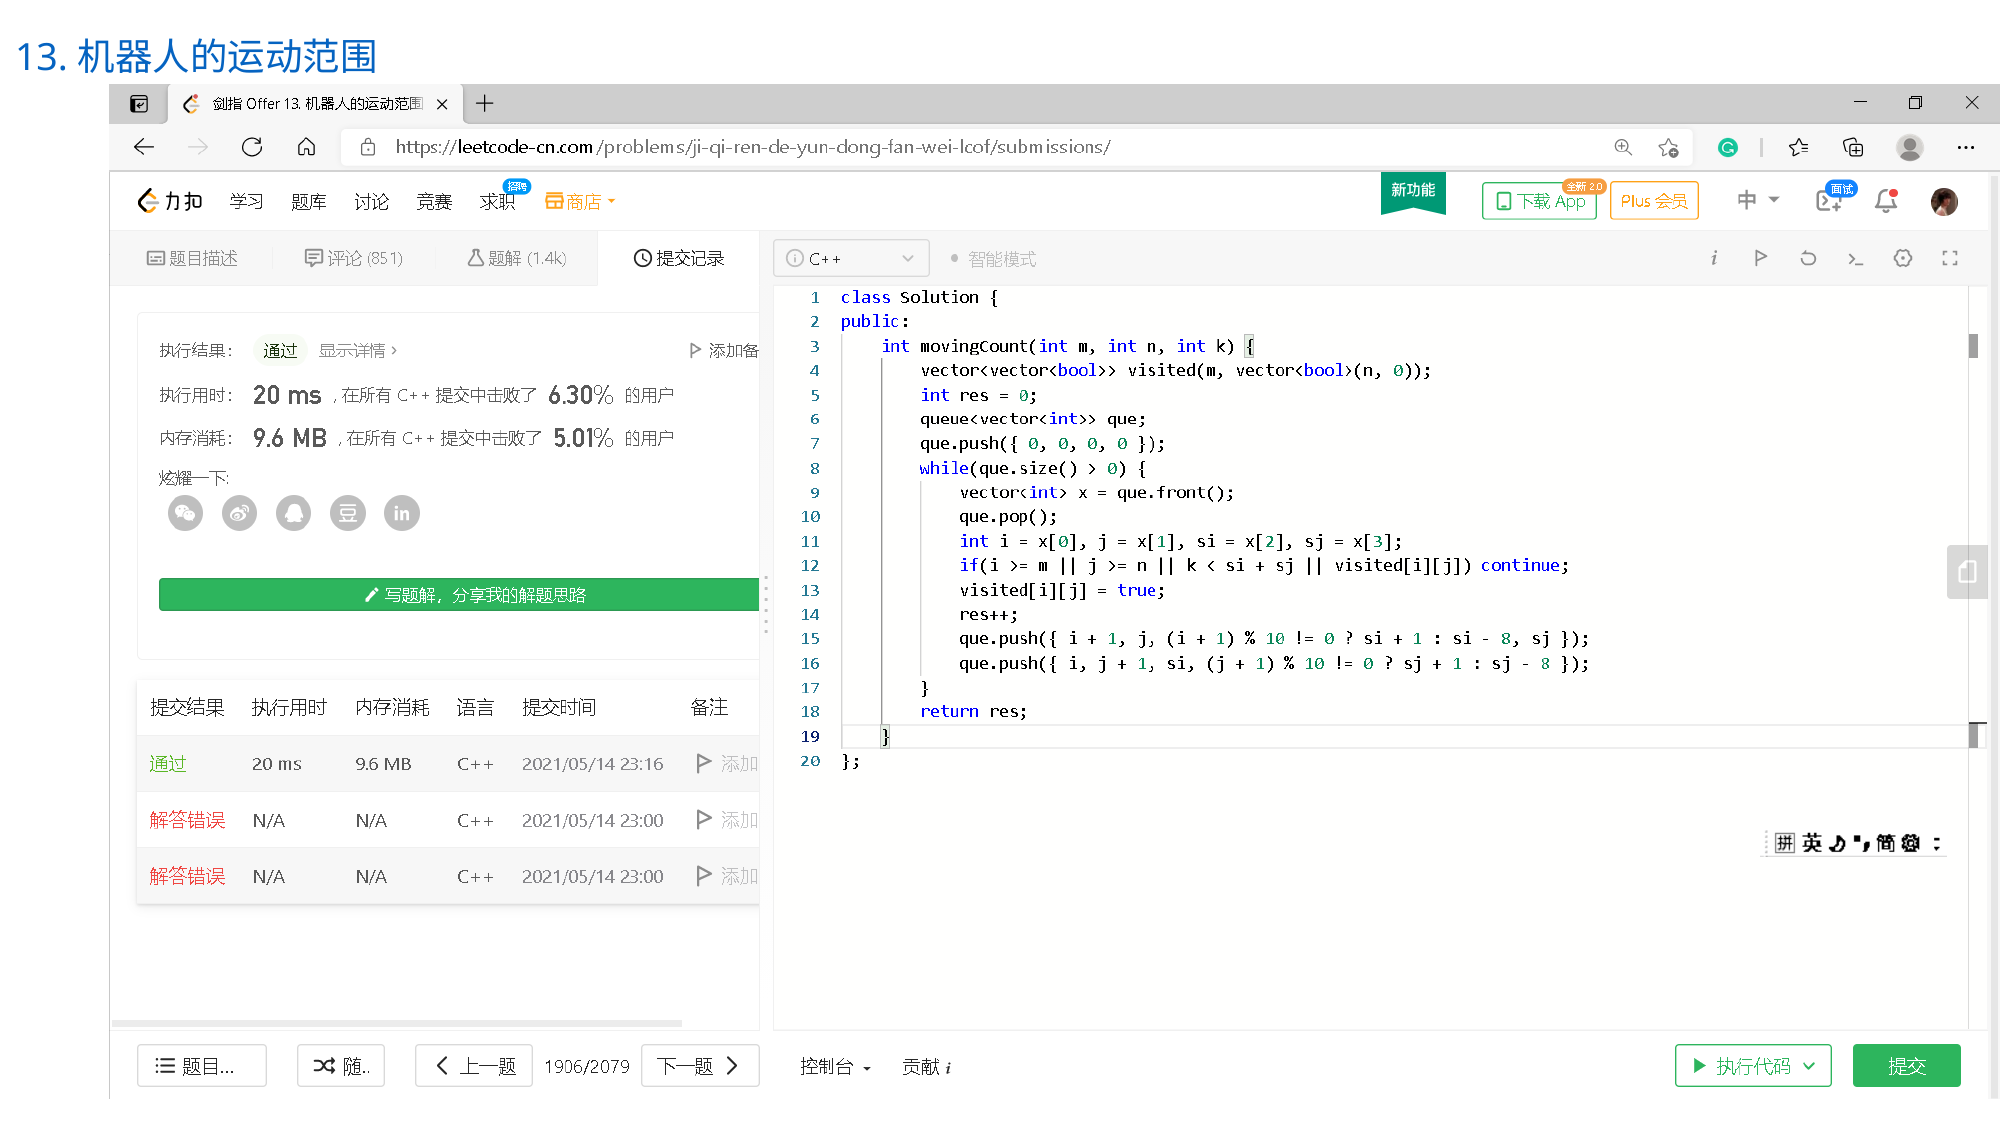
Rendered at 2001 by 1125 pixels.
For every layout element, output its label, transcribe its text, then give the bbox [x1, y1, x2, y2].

text_box 13. 机器人的运动范围 [0, 26, 1000, 96]
picture [109, 84, 2000, 1099]
